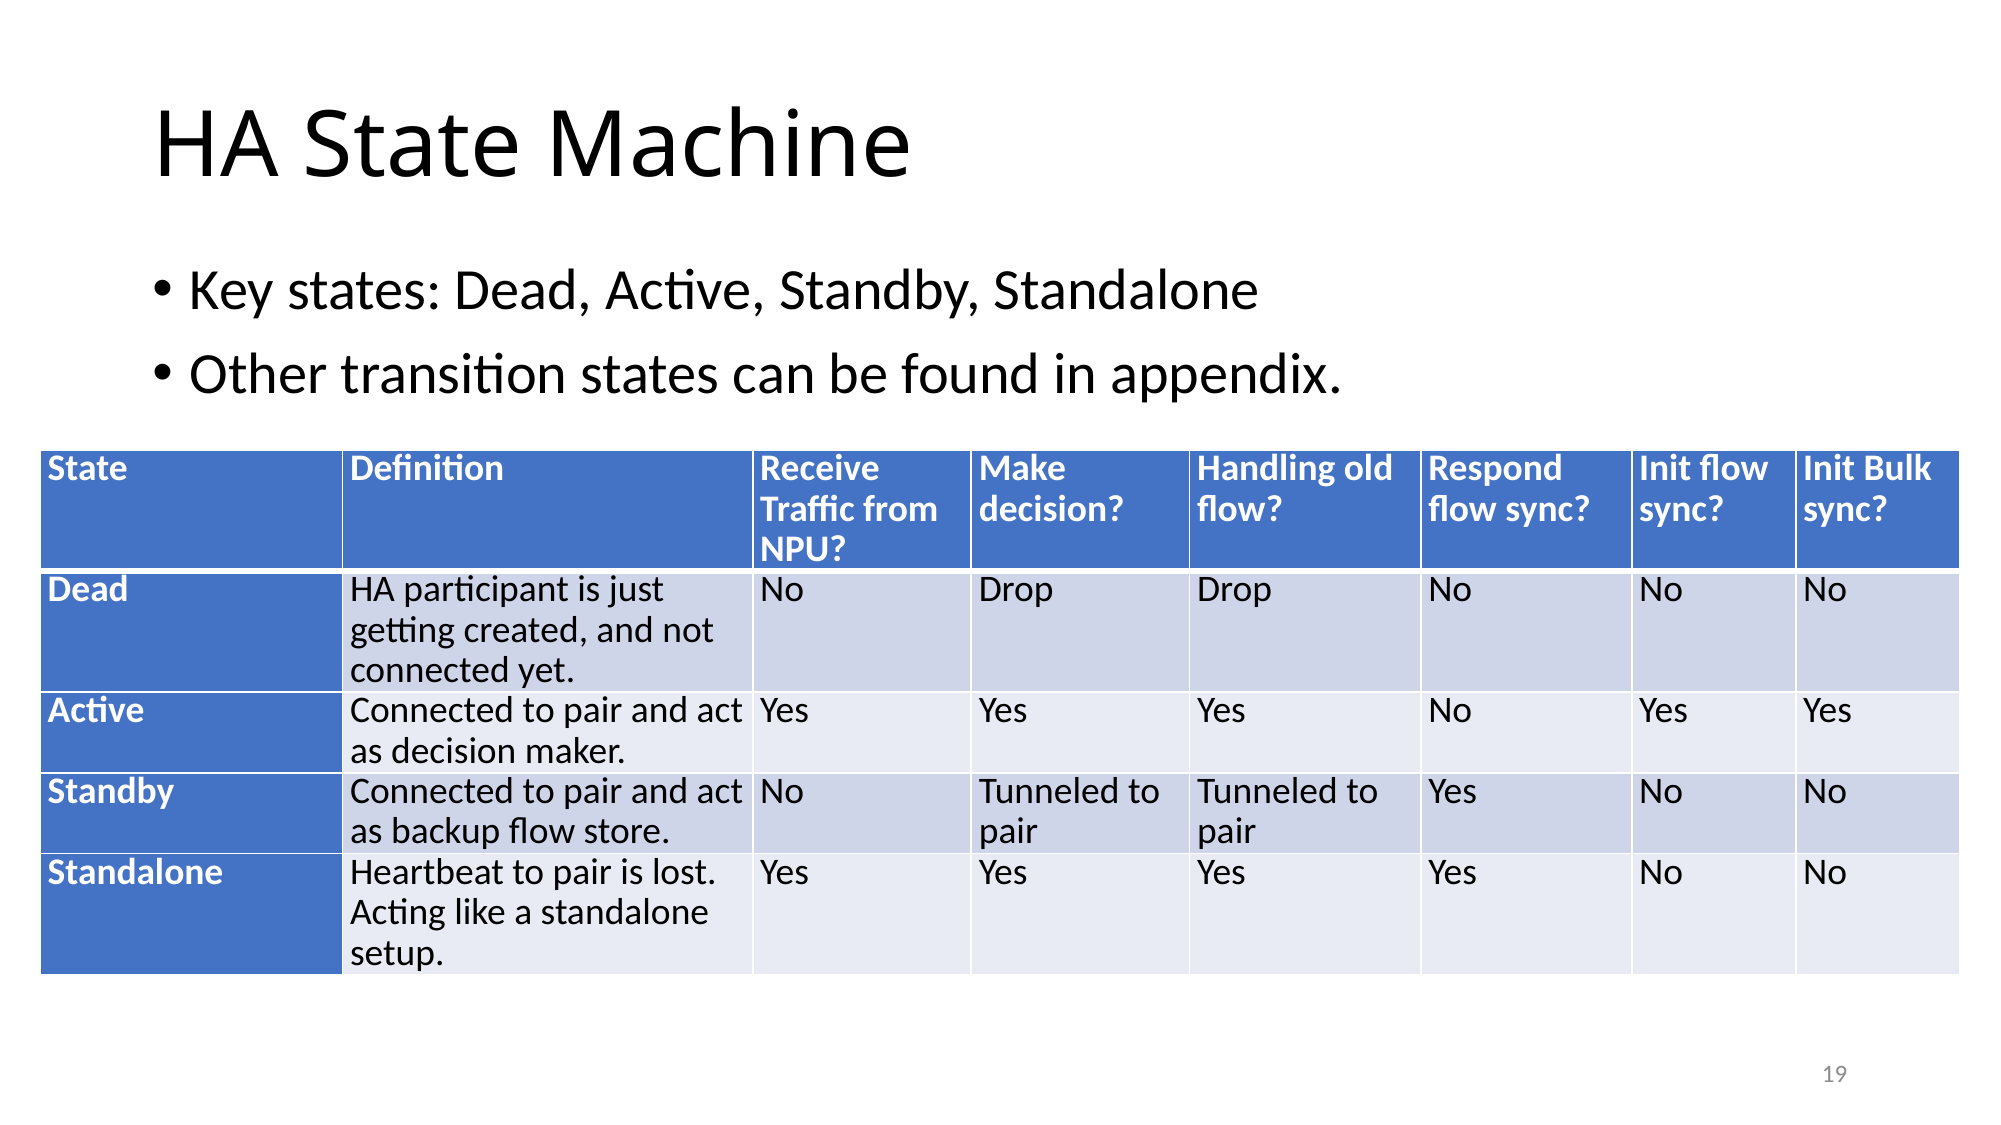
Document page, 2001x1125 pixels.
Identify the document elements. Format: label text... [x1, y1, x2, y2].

table_cell Active [41, 693, 342, 772]
table_cell No [1422, 574, 1631, 691]
table_cell Connected to pair and act as backup flow store. [343, 774, 752, 853]
table_header Handling old flow? [1190, 451, 1420, 568]
table_header State [41, 451, 342, 568]
table_cell Yes [1190, 693, 1420, 772]
table_cell Yes [972, 693, 1189, 772]
table_cell Heartbeat to pair is lost. Acting like a standalone setup. [343, 854, 752, 974]
table_cell HA participant is just getting created, and not connected yet. [343, 574, 752, 691]
slide_number 19 [1412, 1042, 1863, 1103]
table_header Init Bulk sync? [1797, 451, 1959, 568]
table_cell Tunneled to pair [972, 774, 1189, 853]
table_cell Yes [1422, 854, 1631, 974]
table_cell No [1633, 574, 1795, 691]
table_cell No [1633, 774, 1795, 853]
table_cell No [1797, 774, 1959, 853]
table_cell Yes [1190, 854, 1420, 974]
table_cell Tunneled to pair [1190, 774, 1420, 853]
table_cell Dead [41, 574, 342, 691]
table_header Definition [343, 451, 752, 568]
table_cell Drop [1190, 574, 1420, 691]
table_cell Yes [754, 854, 970, 974]
table_header Make decision? [972, 451, 1189, 568]
table_cell Yes [1422, 774, 1631, 853]
title HA State Machine [137, 59, 1863, 235]
table_cell Standby [41, 774, 342, 853]
table_cell No [1633, 854, 1795, 974]
table_cell No [1422, 693, 1631, 772]
table_cell Connected to pair and act as decision maker. [343, 693, 752, 772]
list Key states: Dead, Active, Standby, Standalone Other transition states can be found in appendix. [137, 251, 1863, 449]
table_cell Yes [972, 854, 1189, 974]
table_header Init flow sync? [1633, 451, 1795, 568]
table_header Receive Traffic from NPU? [754, 451, 970, 568]
table_cell No [1797, 854, 1959, 974]
table_cell No [1797, 574, 1959, 691]
table_cell Yes [754, 693, 970, 772]
table_cell Yes [1633, 693, 1795, 772]
table_cell Standalone [41, 854, 342, 974]
table_cell Drop [972, 574, 1189, 691]
table_cell No [754, 774, 970, 853]
table_header Respond flow sync? [1422, 451, 1631, 568]
table_cell No [754, 574, 970, 691]
table_cell Yes [1797, 693, 1959, 772]
